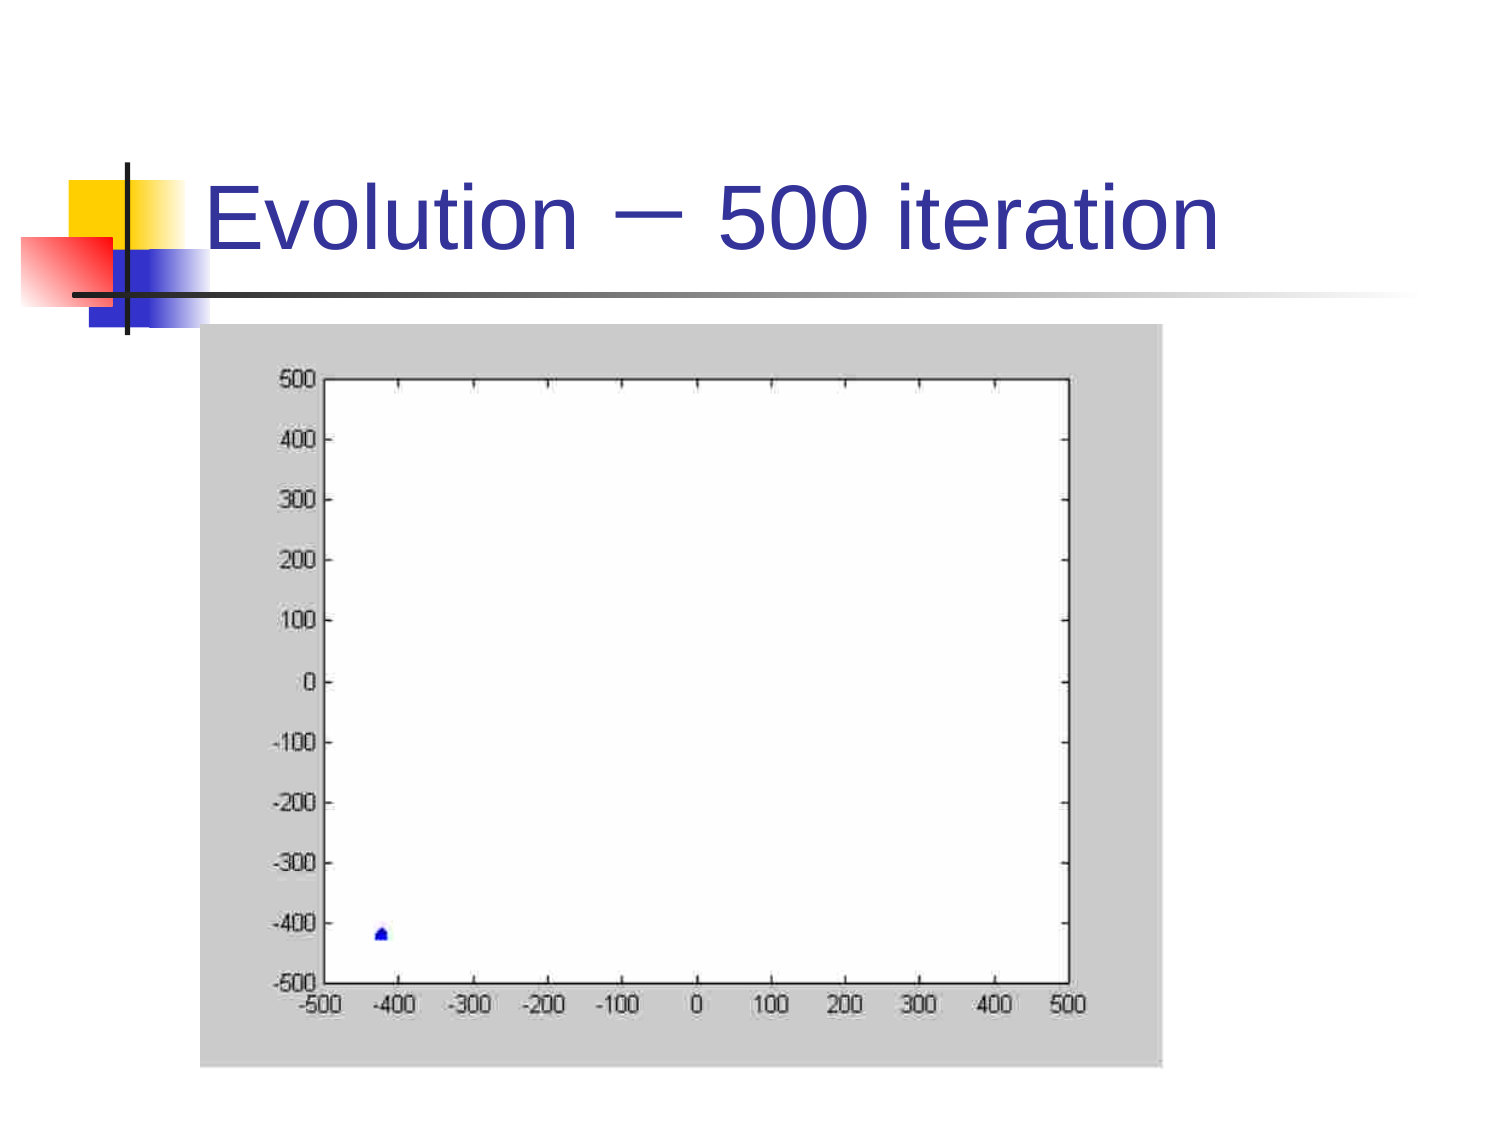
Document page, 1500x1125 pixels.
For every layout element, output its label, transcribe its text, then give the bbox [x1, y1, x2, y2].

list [199, 324, 1165, 1070]
title Evolution－500 iteration [188, 35, 1468, 275]
